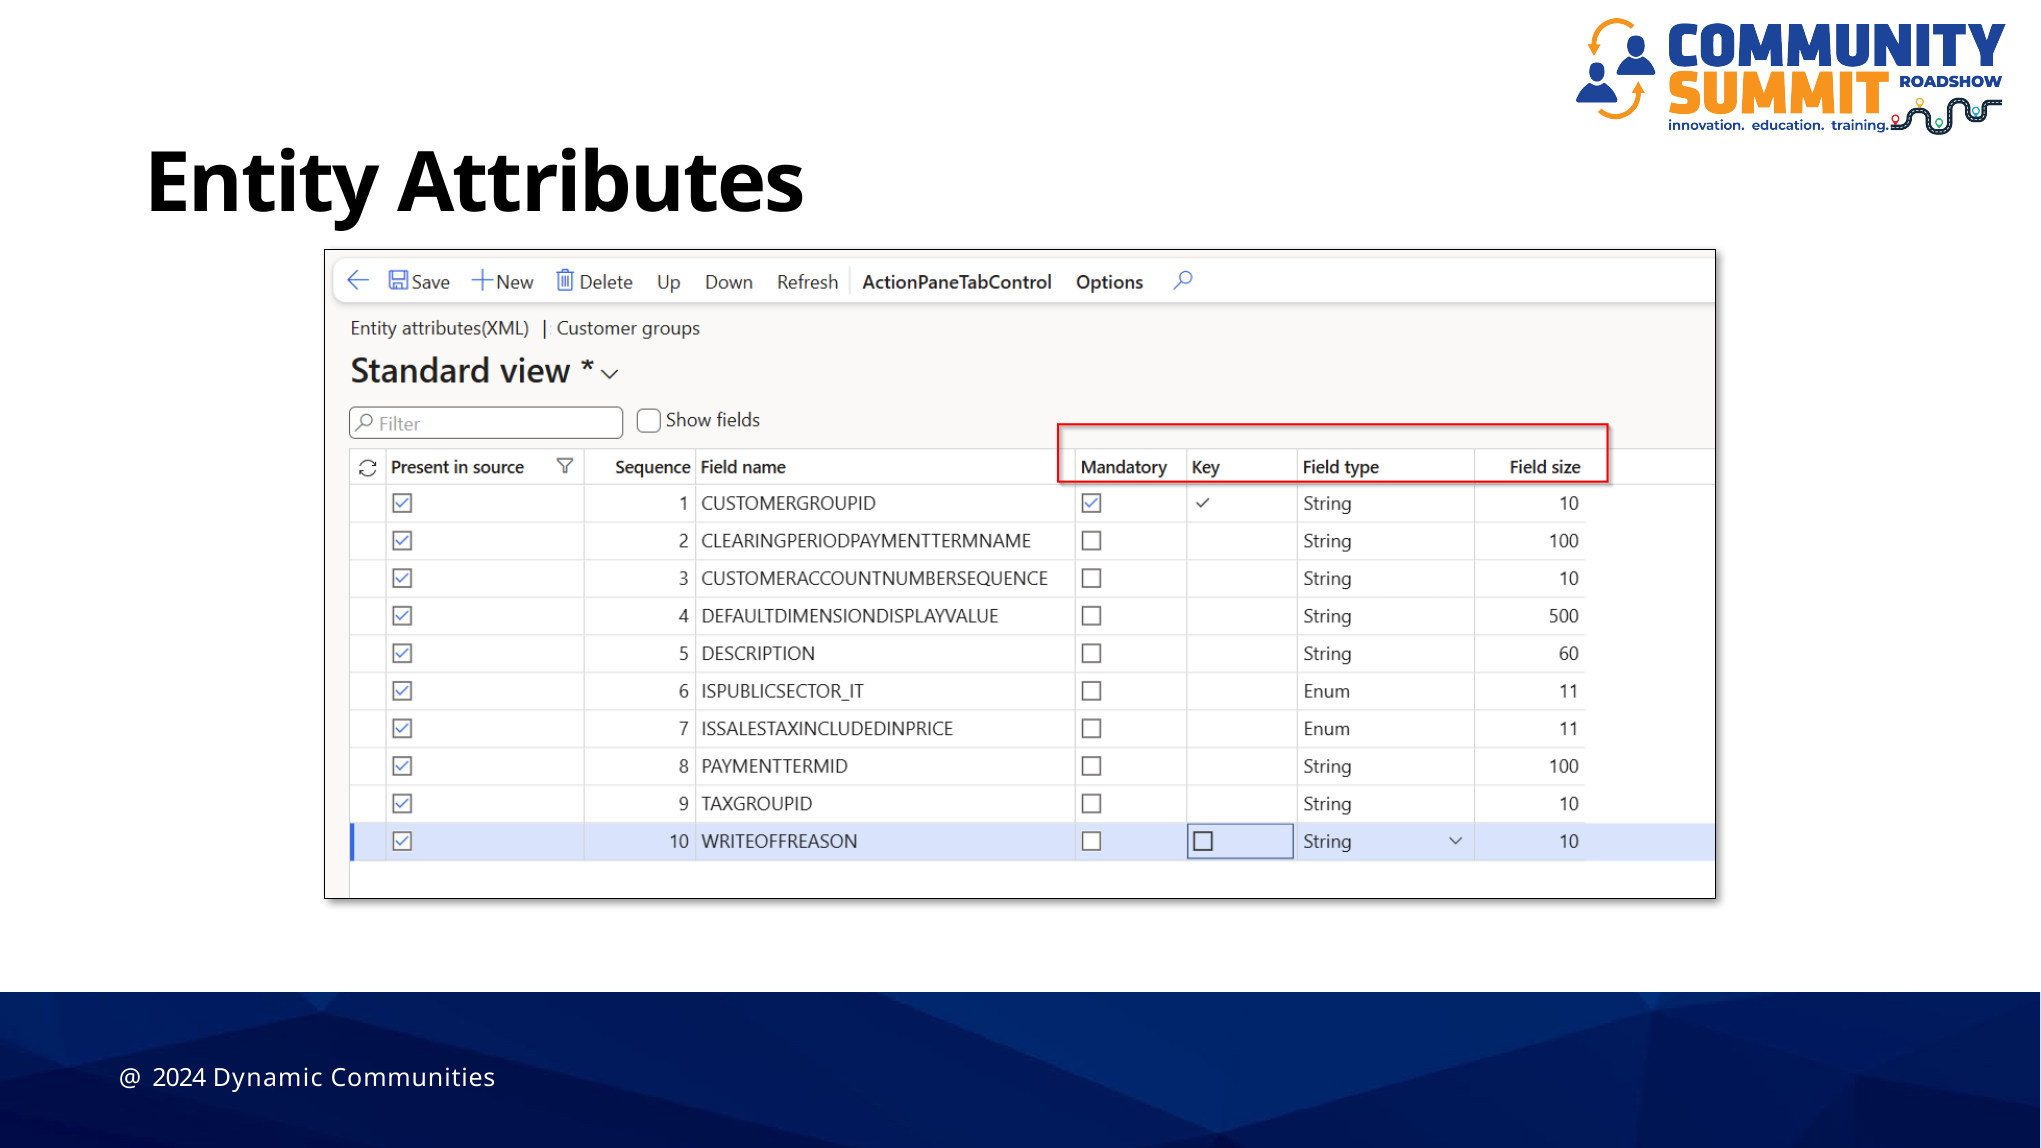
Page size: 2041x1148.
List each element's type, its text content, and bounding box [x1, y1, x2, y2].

picture [0, 992, 2041, 1148]
picture [1576, 18, 2006, 135]
picture [324, 248, 1716, 899]
title Entity Attributes [120, 125, 1921, 243]
